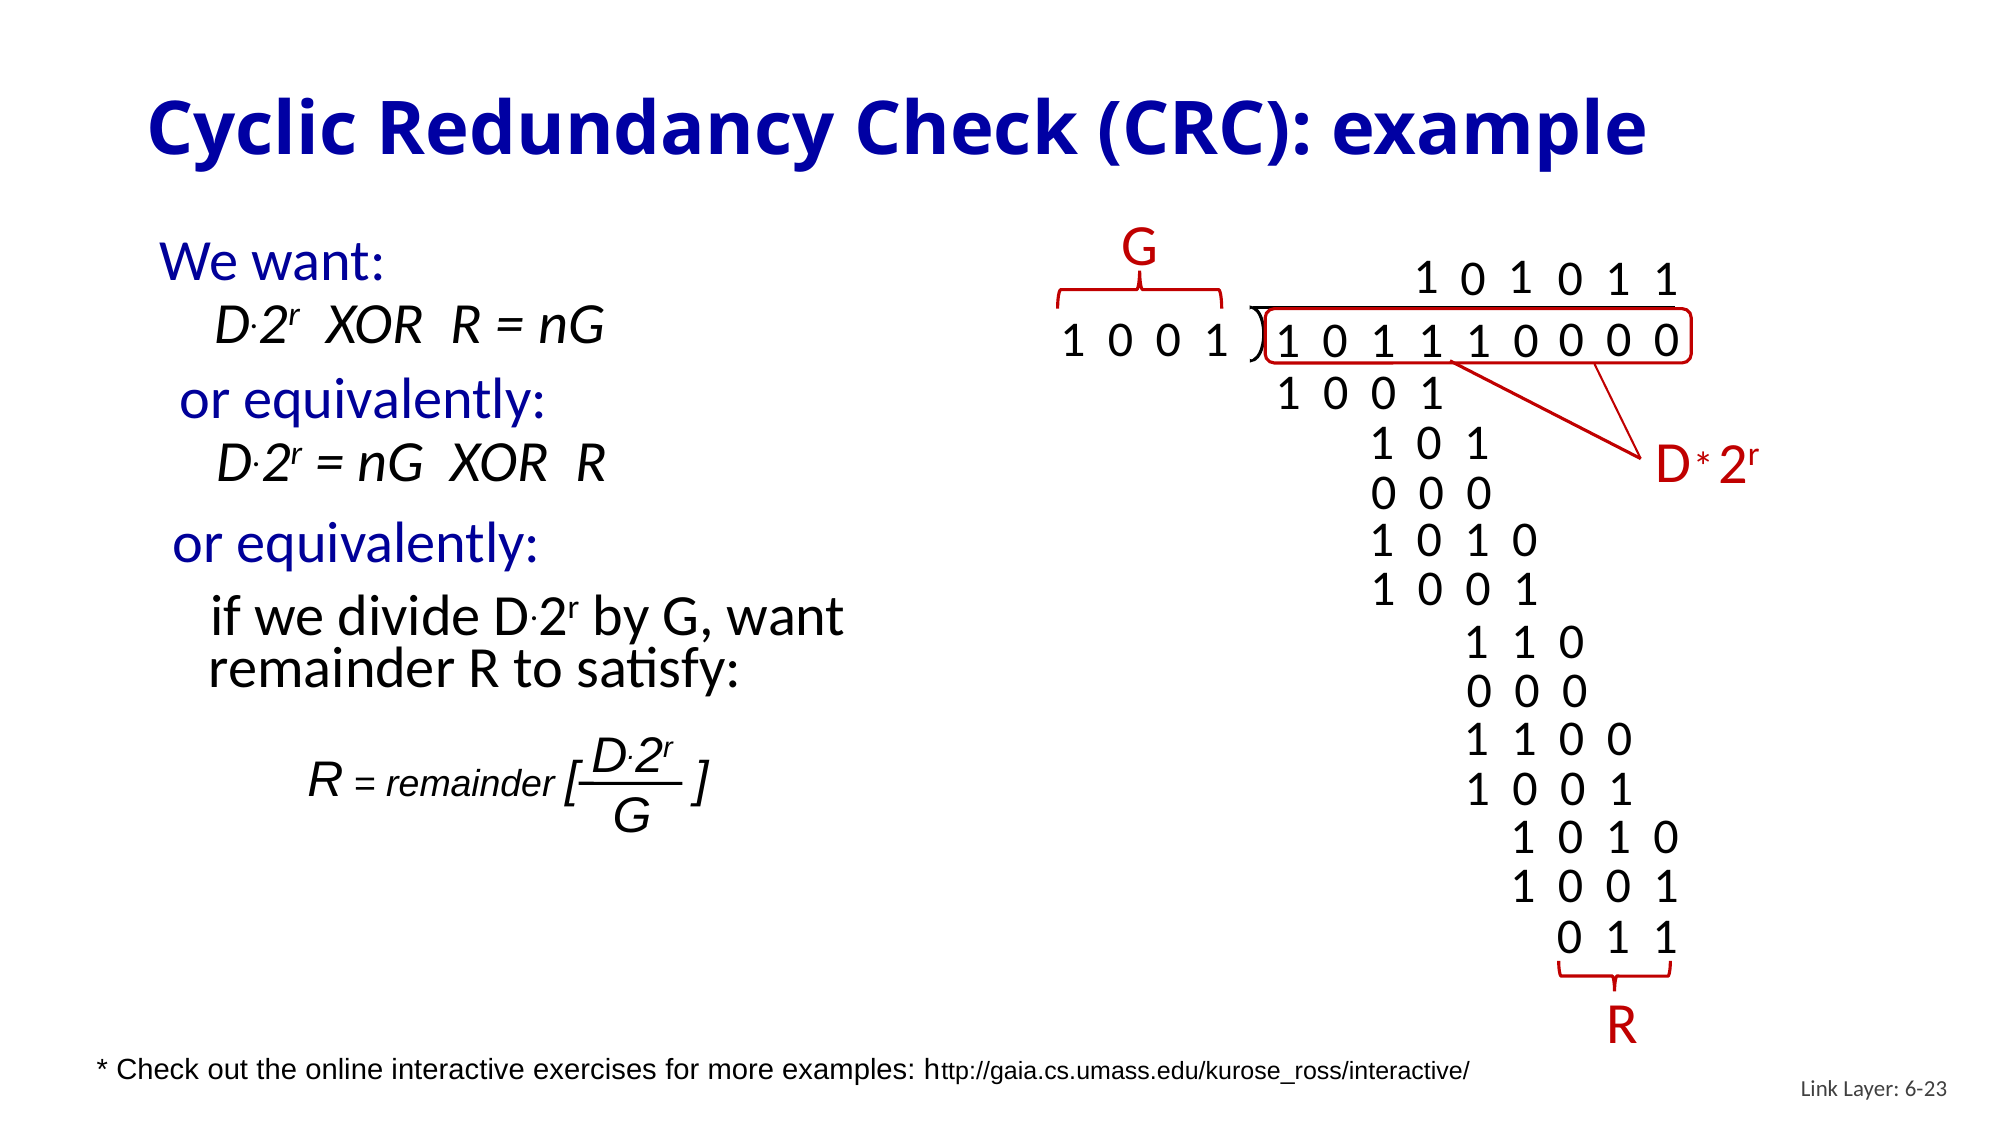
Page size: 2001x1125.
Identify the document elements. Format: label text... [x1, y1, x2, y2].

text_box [1594, 364, 1641, 460]
text_box R [1591, 978, 1654, 1063]
text_box [1641, 307, 1693, 364]
text_box 1 0 1 1 1 0 [1259, 361, 1449, 375]
title Cyclic Redundancy Check (CRC): example [131, 57, 1857, 205]
text_box or equivalently: if we divide D.2r by G, want remainder R to satisfy: [119, 512, 937, 719]
text_box 0 0 0 [1356, 452, 1507, 527]
text_box or equivalently: D.2r = nG XOR R [125, 369, 944, 514]
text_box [292, 715, 750, 850]
text_box We want: D.2r XOR R = nG [123, 230, 942, 403]
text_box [1238, 307, 1675, 361]
text_box 1 0 0 1 [1260, 375, 1449, 427]
text_box 1 0 1 0 [1354, 498, 1553, 574]
text_box D [1640, 416, 1707, 501]
text_box 2r [1703, 417, 1775, 503]
text_box * [1678, 432, 1729, 498]
text_box * Check out the online interactive exercises for more examples: http://gaia.cs.umass.edu/kurose_ross/interactive/ [81, 1042, 1646, 1093]
text_box 1 0 0 1 [1355, 547, 1554, 623]
text_box 1 0 1 1 1 0 [1259, 299, 1398, 307]
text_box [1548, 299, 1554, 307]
text_box [1559, 972, 1671, 992]
text_box 0 0 0 [1548, 298, 1695, 374]
text_box 0 1 1 [1548, 237, 1694, 298]
text_box 1 [1492, 236, 1548, 307]
text_box 1 [1398, 236, 1454, 307]
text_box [1447, 600, 1695, 972]
slide_number Link Layer: 6-23 [1512, 1056, 1963, 1117]
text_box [1449, 361, 1641, 460]
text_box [1044, 199, 1245, 375]
text_box 0 [1445, 237, 1492, 307]
text_box 1 0 1 [1354, 402, 1449, 477]
